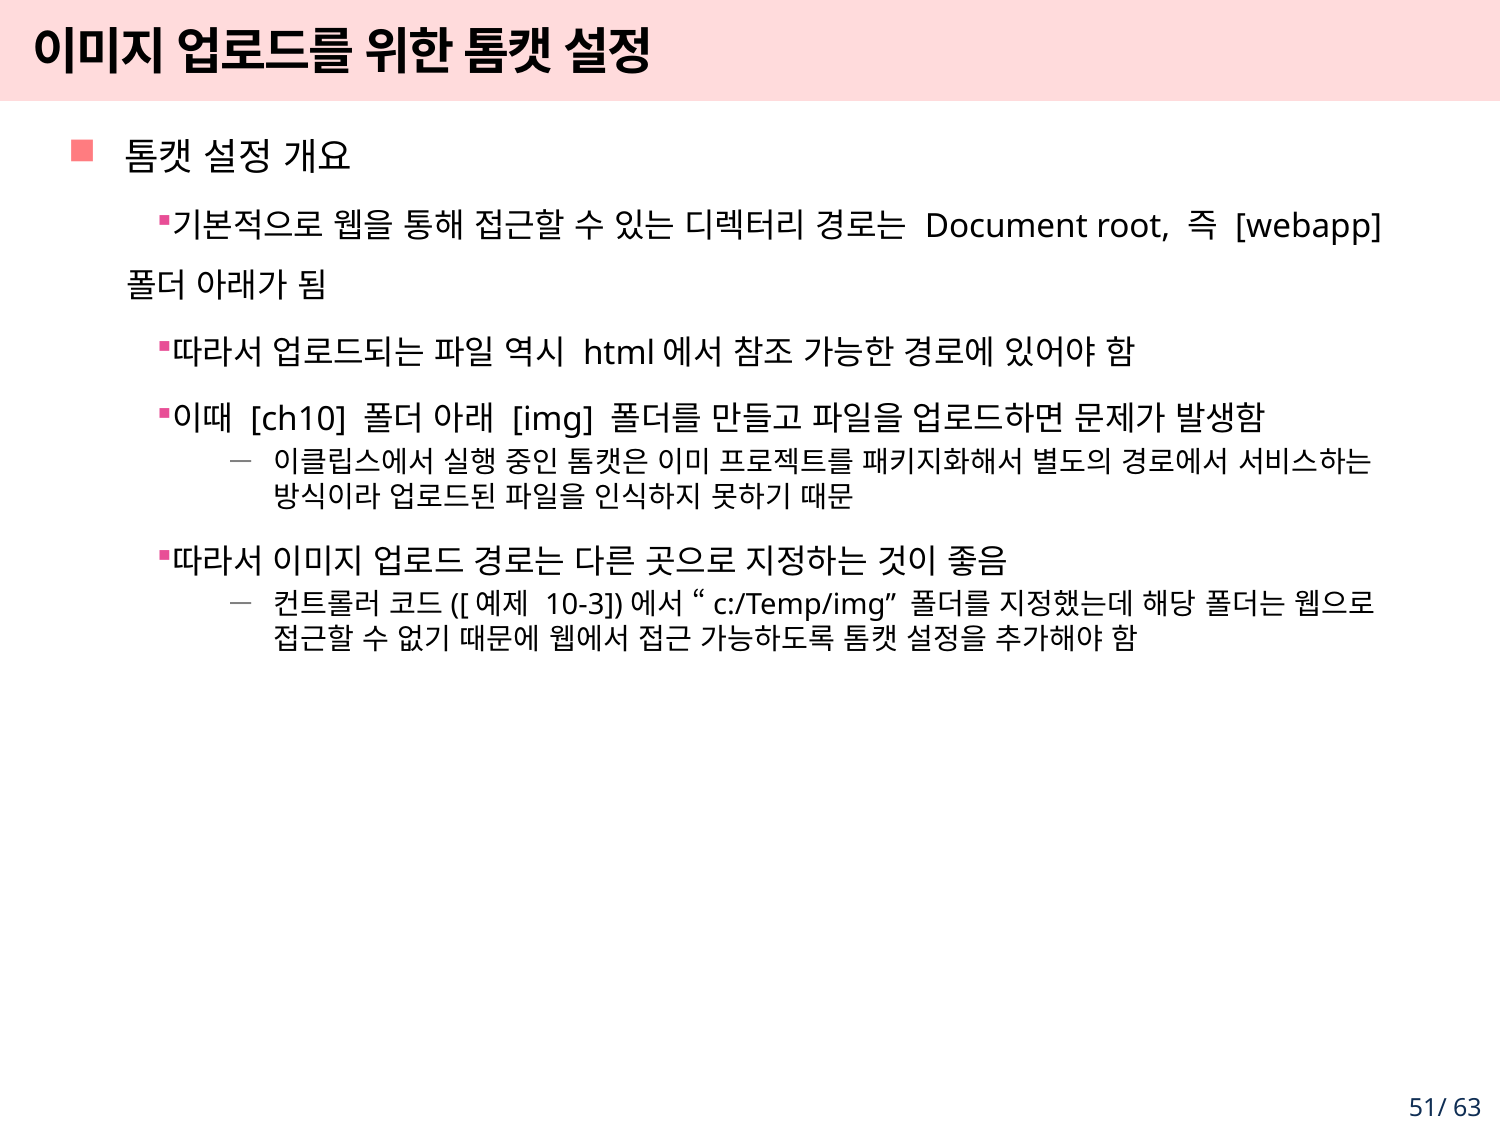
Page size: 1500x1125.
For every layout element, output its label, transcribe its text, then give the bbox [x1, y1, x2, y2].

title 이미지 업로드를 위한 톰캣 설정 [17, 10, 1295, 89]
list 톰캣 설정 개요 기본적으로 웹을 통해 접근할 수 있는 디렉터리 경로는 Document root, 즉 [webapp] 폴더 아래가 됨 따라서 업로드되는 파일 역시 html에서 참조 가능한 경로에 있어야 함 이때 [ch10] 폴더 아래 [img] 폴더를 만들고 파일을 업로드하면 문제가 발생함 이클립스에서 실행 중인 톰캣은 이미 프로젝트를 패키지화해서 별도의 경로에서 서비스하는 방식이라 업로드된 파일을 인식하지 못하기 때문 따라서 이미지 업로드 경로는 다른 곳으로 지정하는 것이 좋음 컨트롤러 코드([예제 10-3])에서 “c:/Temp/img” 폴더를 지정했는데 해당 폴더는 웹으로 접근할 수 없기 때문에 웹에서 접근 가능하도록 톰캣 설정을 추가해야 함 [53, 125, 1425, 1005]
